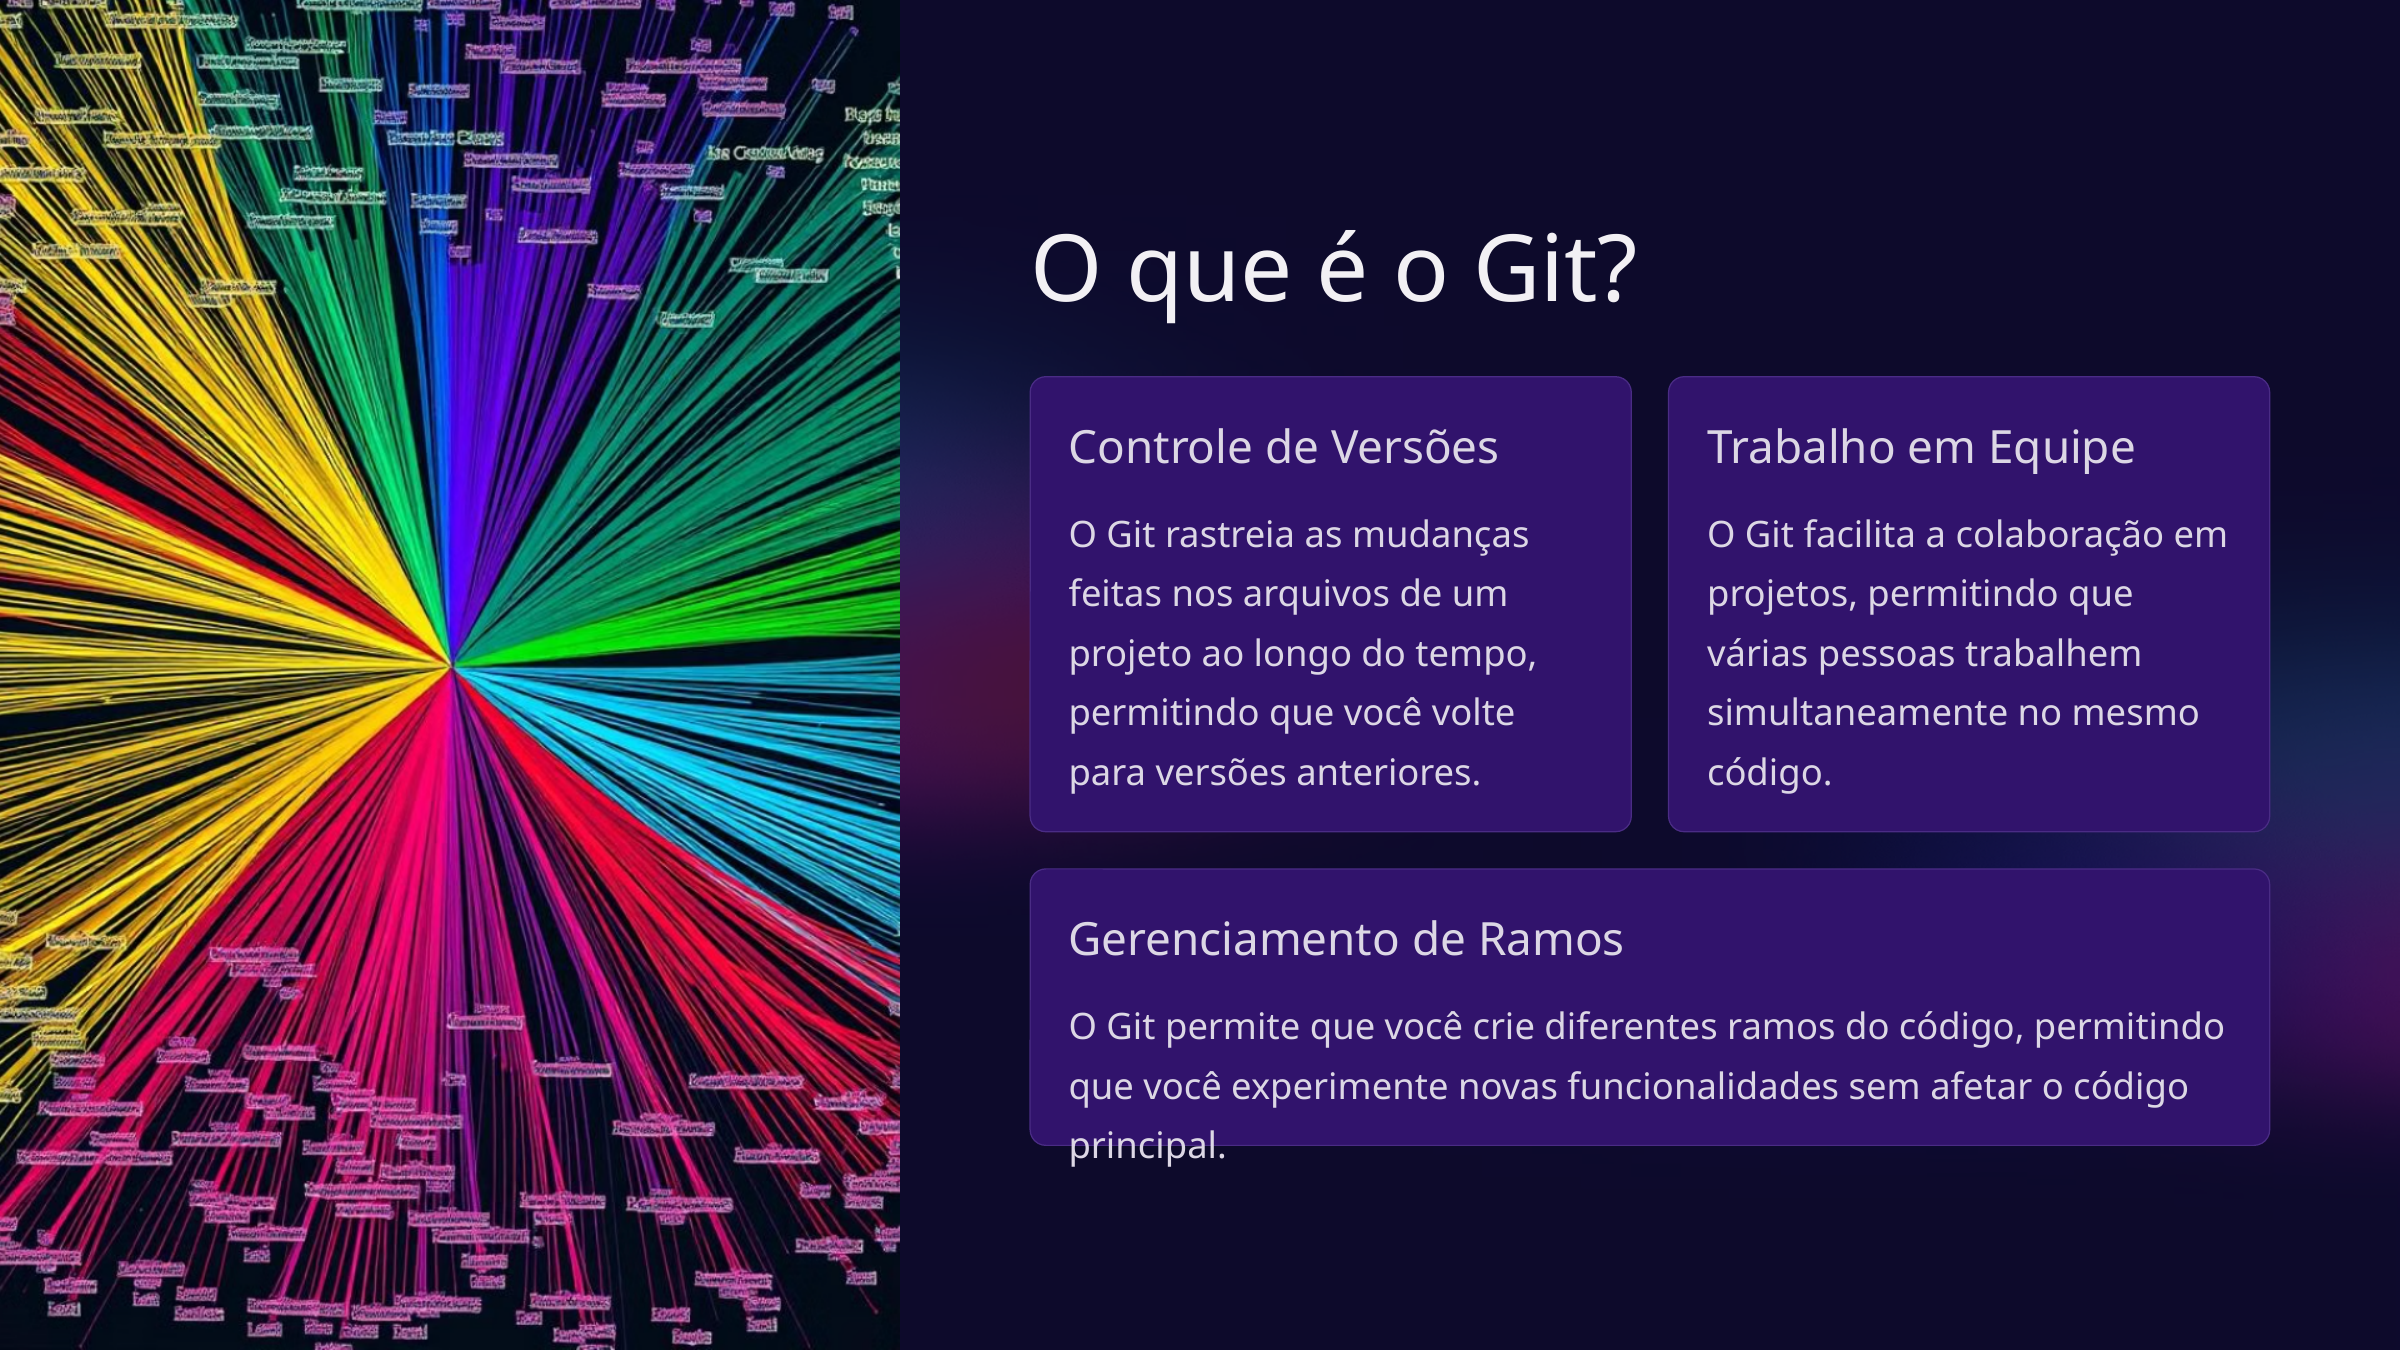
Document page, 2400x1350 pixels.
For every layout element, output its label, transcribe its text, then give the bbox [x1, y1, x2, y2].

text_box [1668, 376, 2270, 832]
text_box O Git facilita a colaboração em projetos, permitindo que várias pessoas trabalhem simultaneamente no mesmo código. [1706, 495, 2232, 794]
text_box O Git permite que você crie diferentes ramos do código, permitindo que você experimente novas funcionalidades sem afetar o código principal. [1068, 987, 2232, 1107]
text_box Trabalho em Equipe [1706, 415, 2177, 474]
text_box [1030, 376, 1632, 832]
text_box Controle de Versões [1068, 415, 1534, 474]
text_box O Git rastreia as mudanças feitas nos arquivos de um projeto ao longo do tempo, permitindo que você volte para versões anteriores. [1068, 495, 1593, 794]
picture [0, 0, 900, 1350]
text_box O que é o Git? [1030, 204, 1961, 321]
text_box [1030, 868, 2270, 1146]
text_box Gerenciamento de Ramos [1068, 907, 1678, 966]
